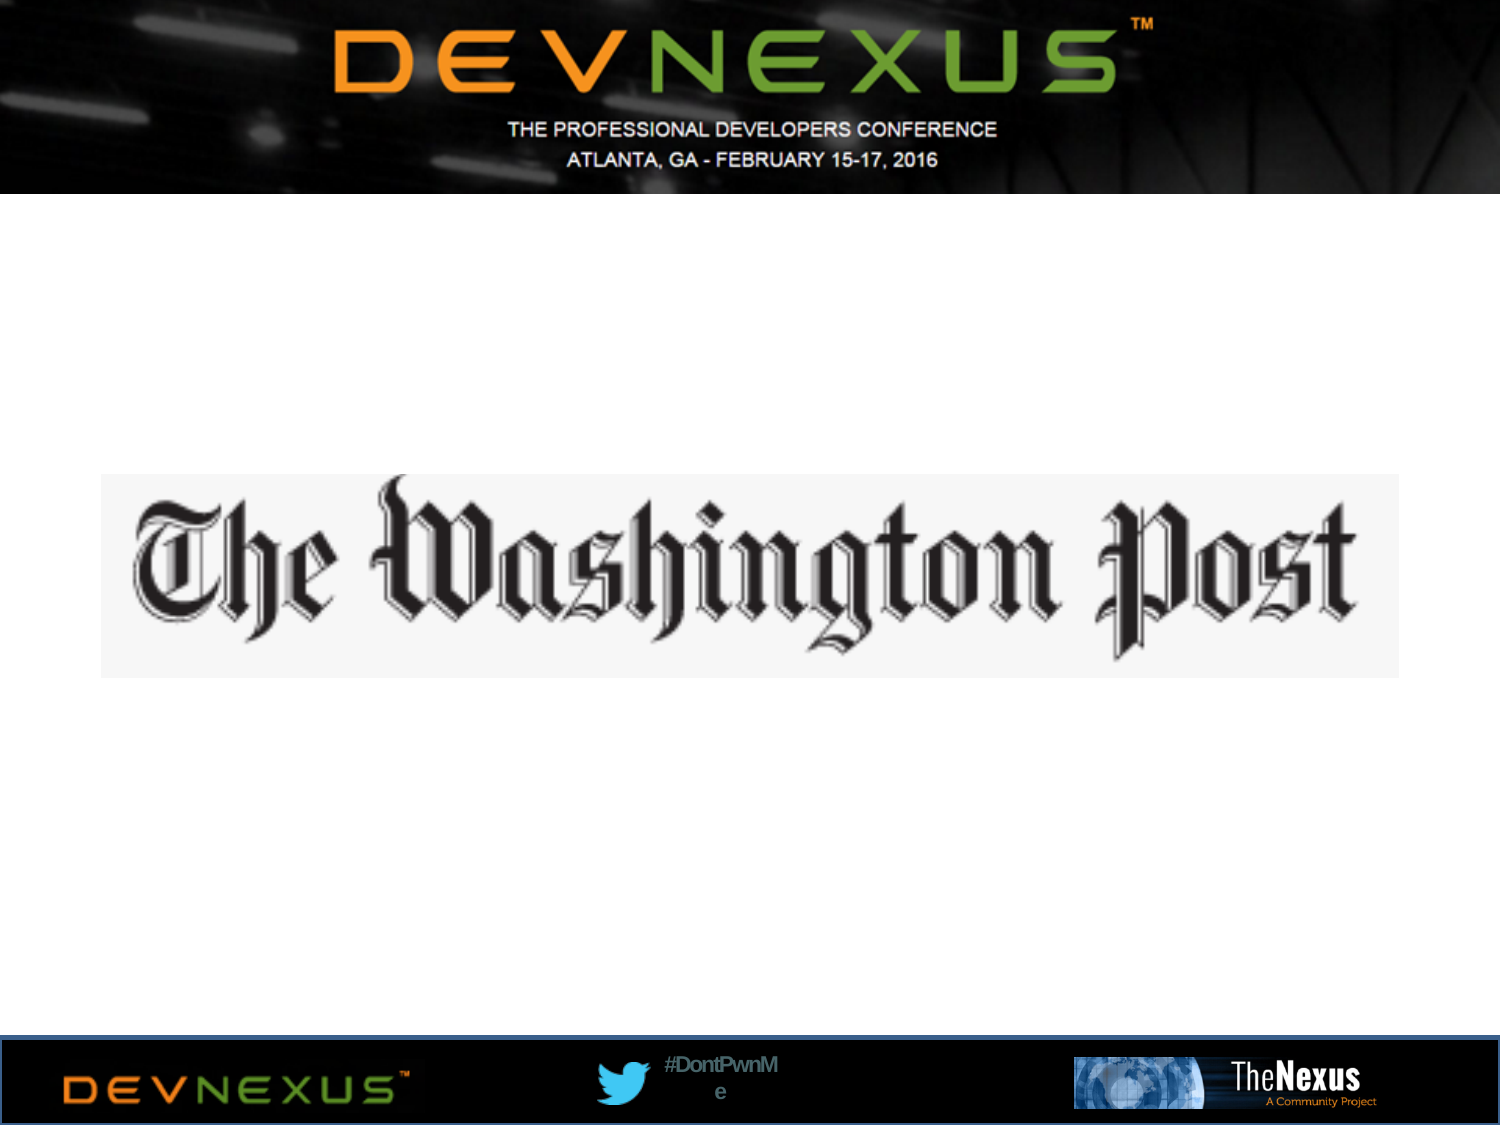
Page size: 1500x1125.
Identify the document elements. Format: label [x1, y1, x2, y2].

picture [597, 1062, 651, 1105]
picture [0, 0, 1500, 194]
picture [1074, 1057, 1388, 1109]
picture [49, 1059, 425, 1113]
picture [101, 474, 1399, 678]
